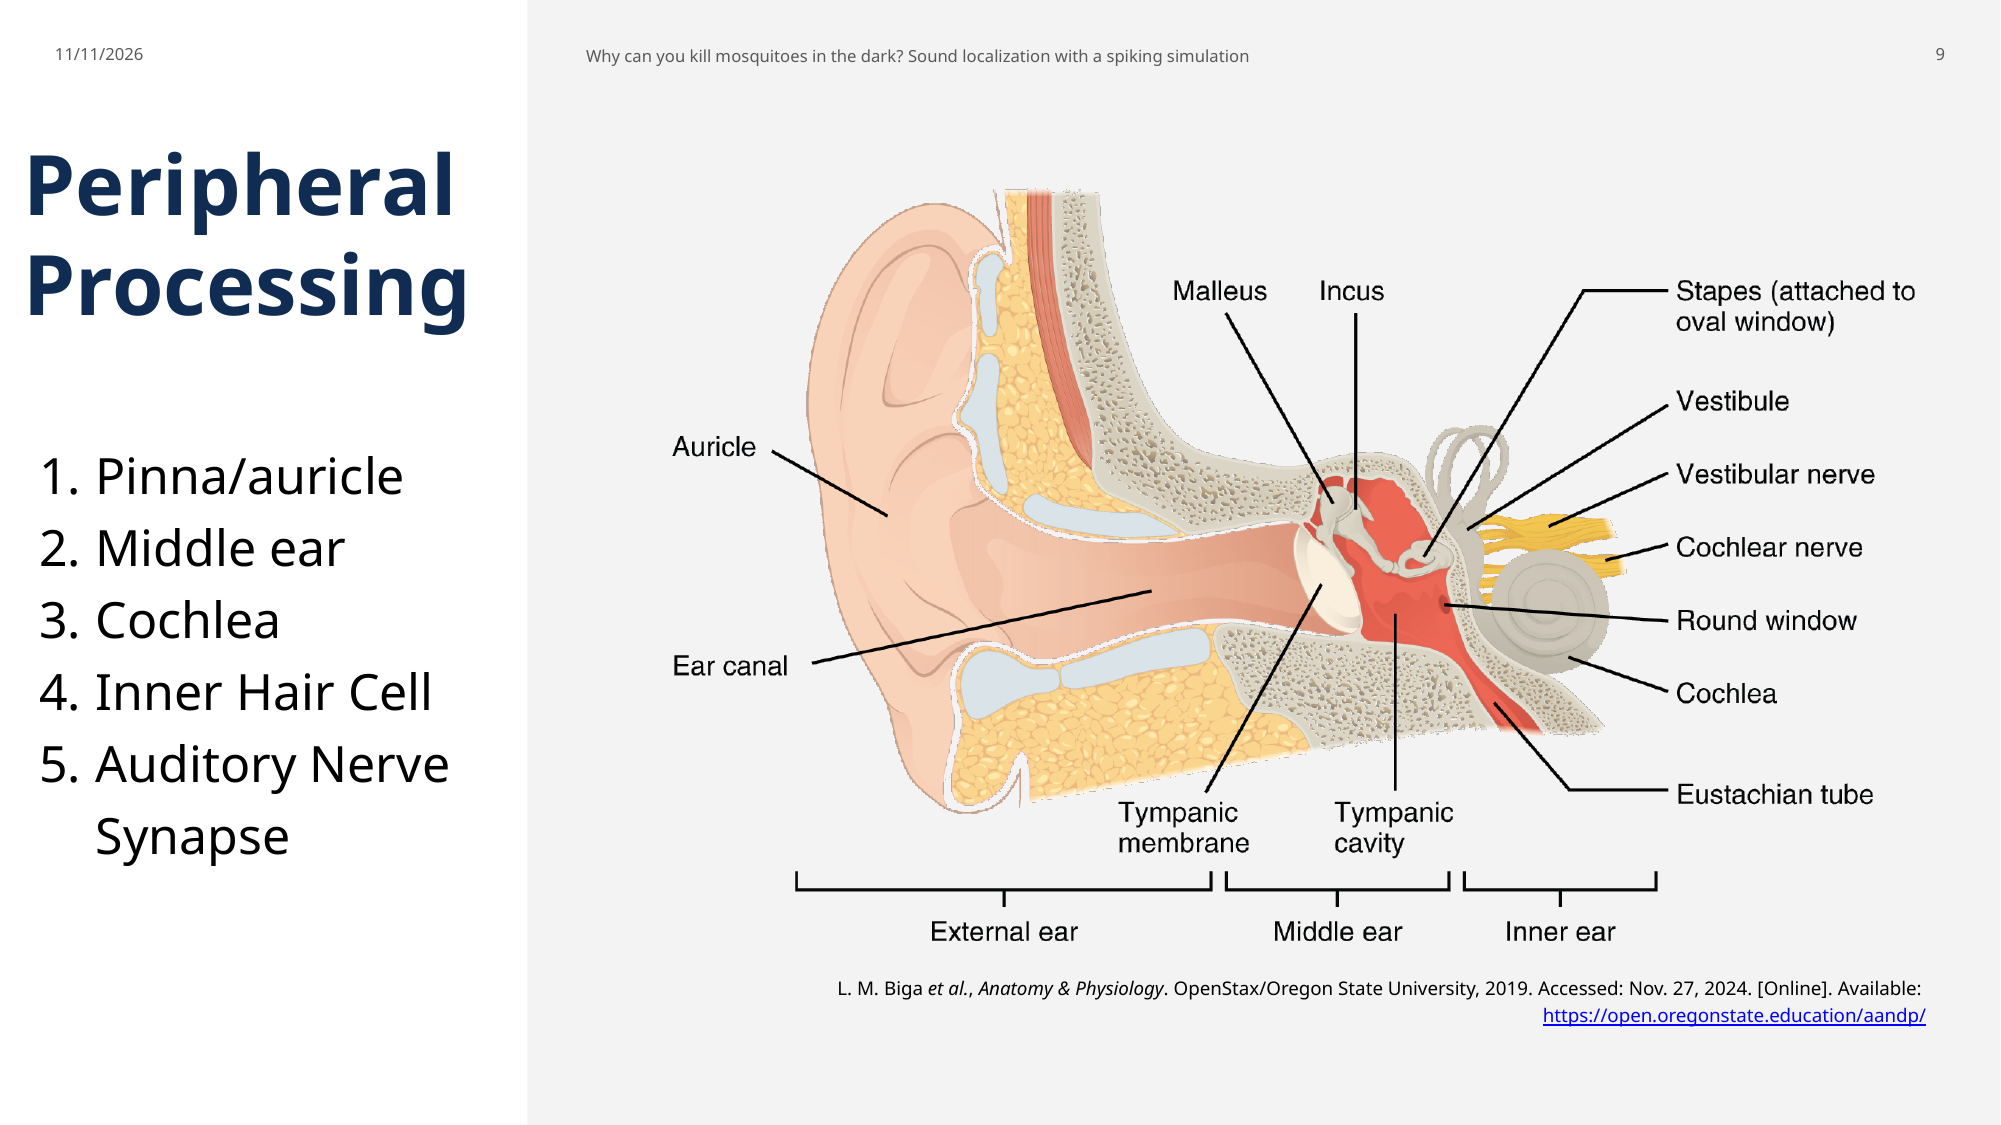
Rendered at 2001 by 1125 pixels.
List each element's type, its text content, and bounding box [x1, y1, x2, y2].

list Pinna/auricle Middle ear Cochlea Inner Hair Cell Auditory Nerve Synapse [39, 432, 512, 1005]
list L. M. Biga et al., Anatomy & Physiology. OpenStax/Oregon State University, 2019. Accessed: Nov. 27, 2024. [Online]. Available: https://open.oregonstate.education/aandp/ [795, 955, 1926, 1057]
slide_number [54, 6, 446, 67]
title Peripheral Processing [23, 132, 528, 367]
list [658, 170, 1926, 955]
slide_number 9 [1774, 6, 1945, 67]
footer Why can you kill mosquitoes in the dark? Sound localization with a spiking simulation [586, 6, 1261, 67]
